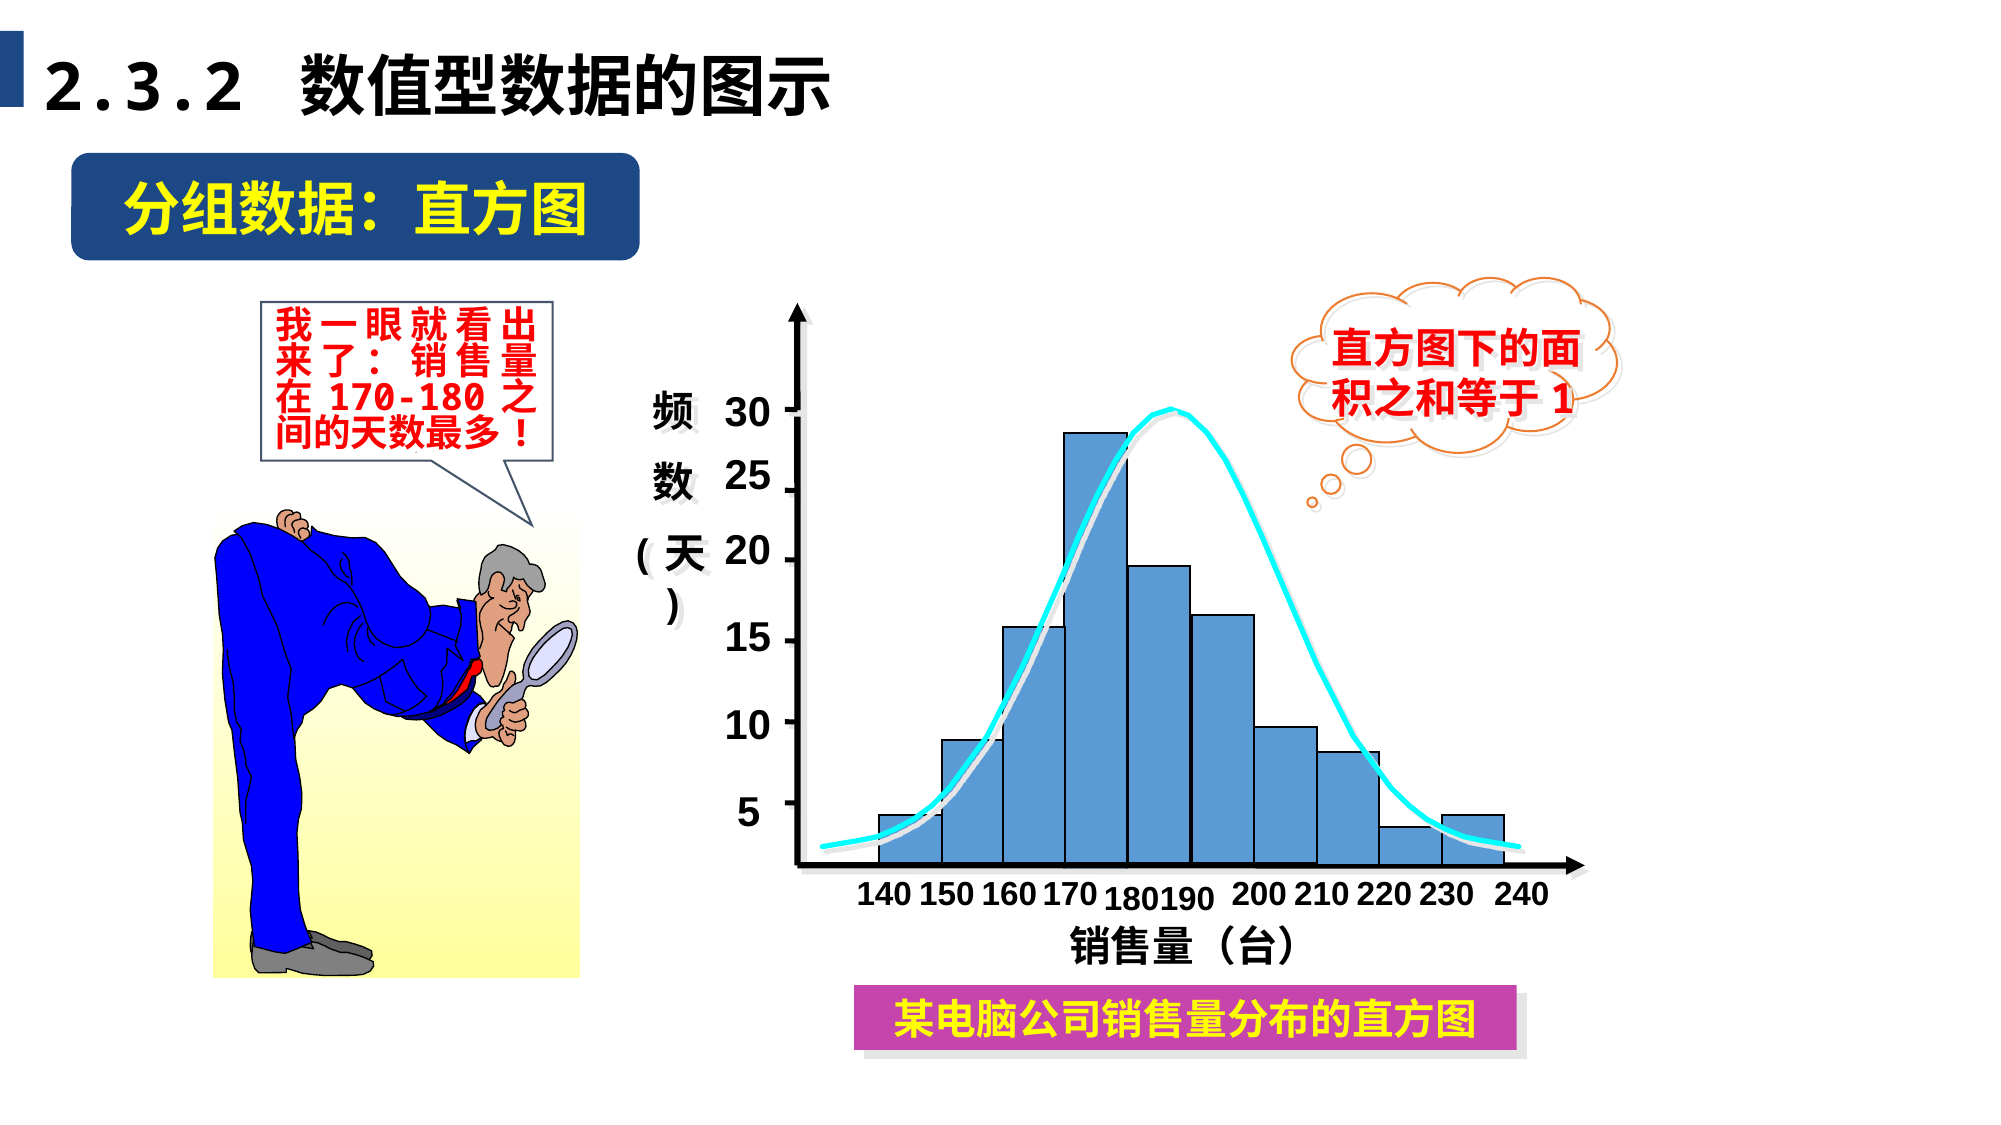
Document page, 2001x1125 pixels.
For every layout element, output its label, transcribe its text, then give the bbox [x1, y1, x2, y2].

text_box [0, 30, 24, 107]
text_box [822, 408, 1520, 848]
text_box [1379, 857, 1436, 921]
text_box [1316, 857, 1374, 921]
text_box 2.3.2 数值型数据的图示 [28, 36, 951, 131]
text_box 销售量（台） [1054, 929, 1370, 977]
text_box 某电脑公司销售量分布的直方图 [854, 985, 1517, 1050]
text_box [213, 301, 580, 978]
text_box 分组数据：直方图 [71, 152, 640, 261]
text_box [609, 302, 1586, 866]
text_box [1191, 875, 1305, 921]
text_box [1441, 814, 1568, 921]
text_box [1002, 875, 1116, 921]
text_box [841, 875, 936, 921]
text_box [1181, 875, 1188, 925]
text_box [1291, 277, 1618, 453]
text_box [941, 875, 997, 921]
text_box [1118, 875, 1178, 926]
